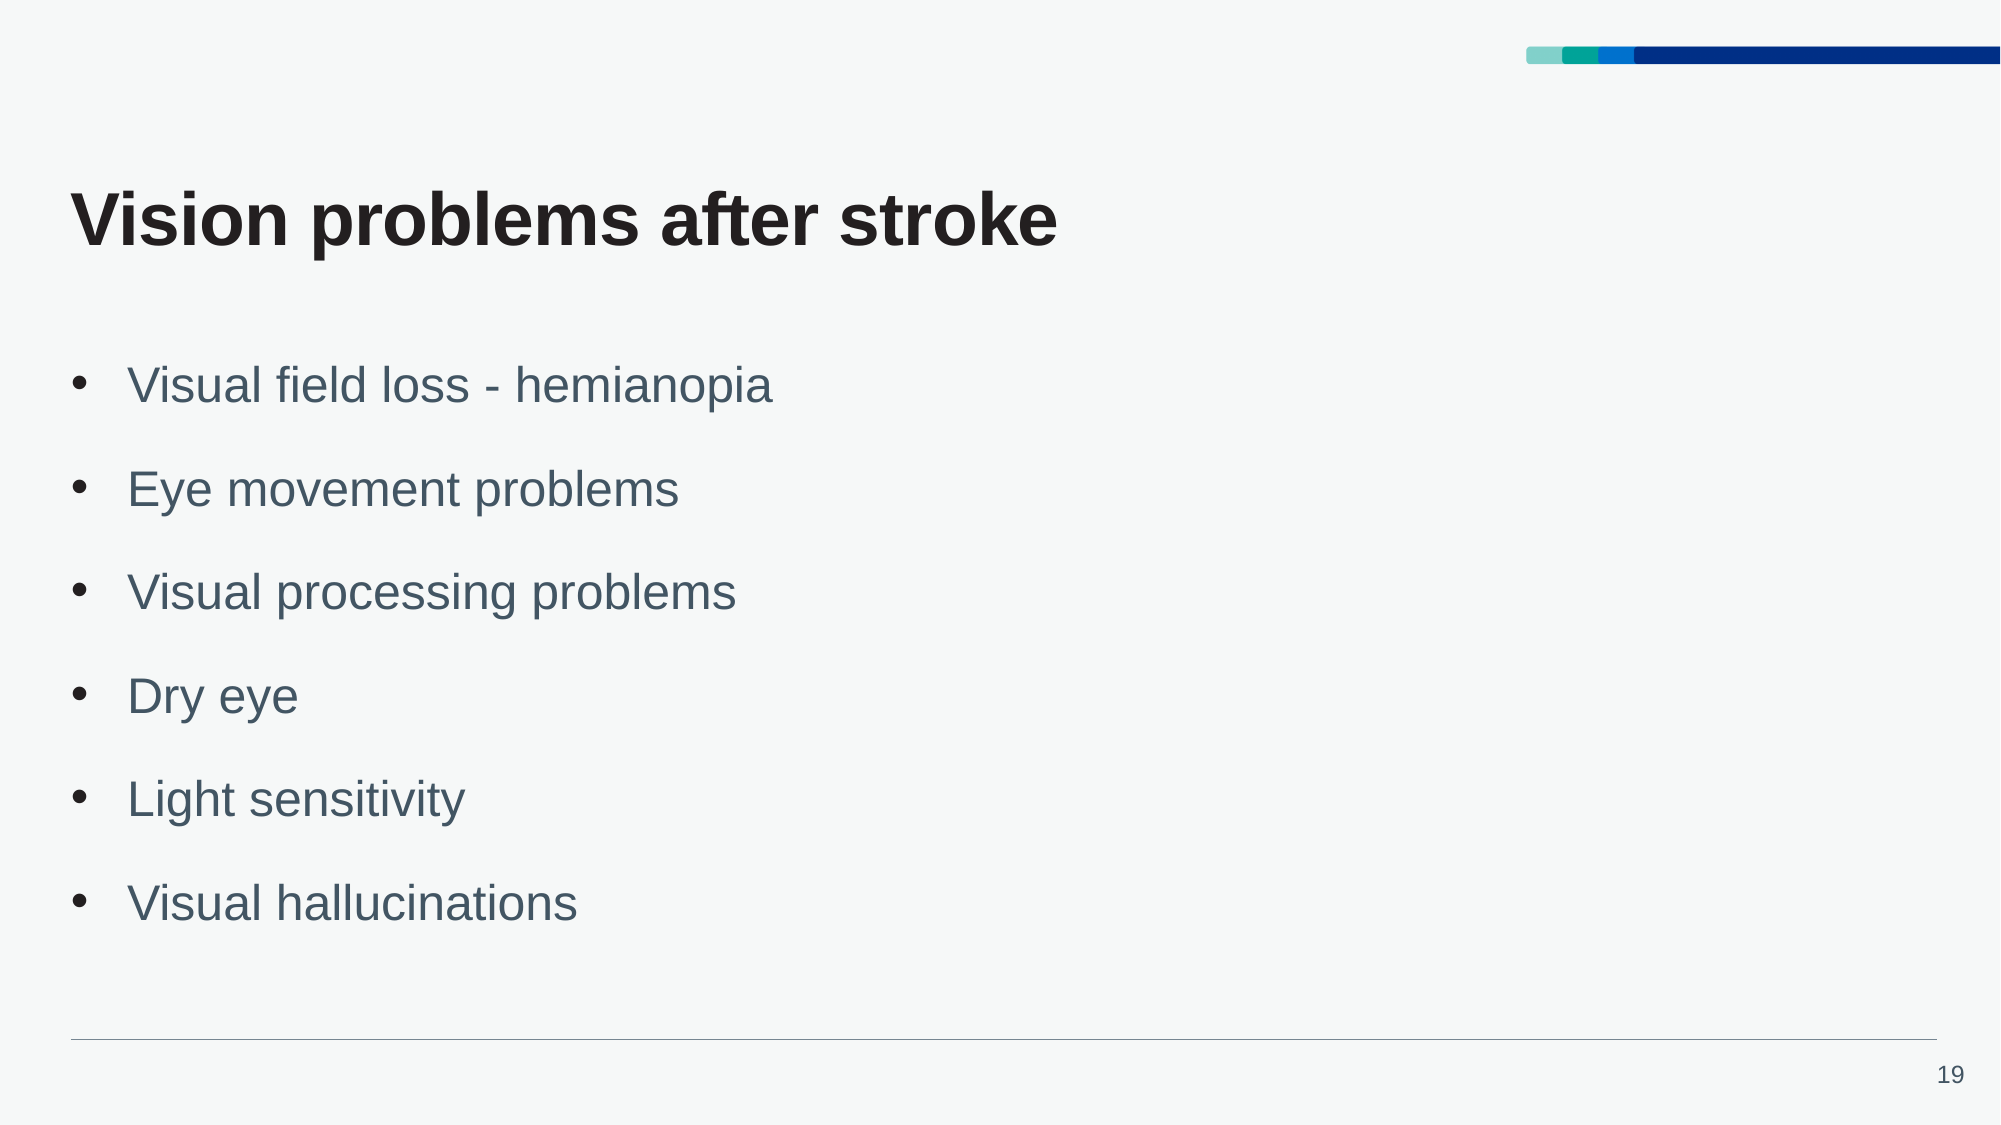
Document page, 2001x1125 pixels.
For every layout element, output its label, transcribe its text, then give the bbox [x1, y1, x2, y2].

title Vision problems after stroke [70, 149, 1942, 292]
list Visual field loss - hemianopia Eye movement problems Visual processing problems Dry eye Light sensitivity Visual hallucinations [70, 346, 1890, 1022]
picture [1513, 41, 2001, 71]
